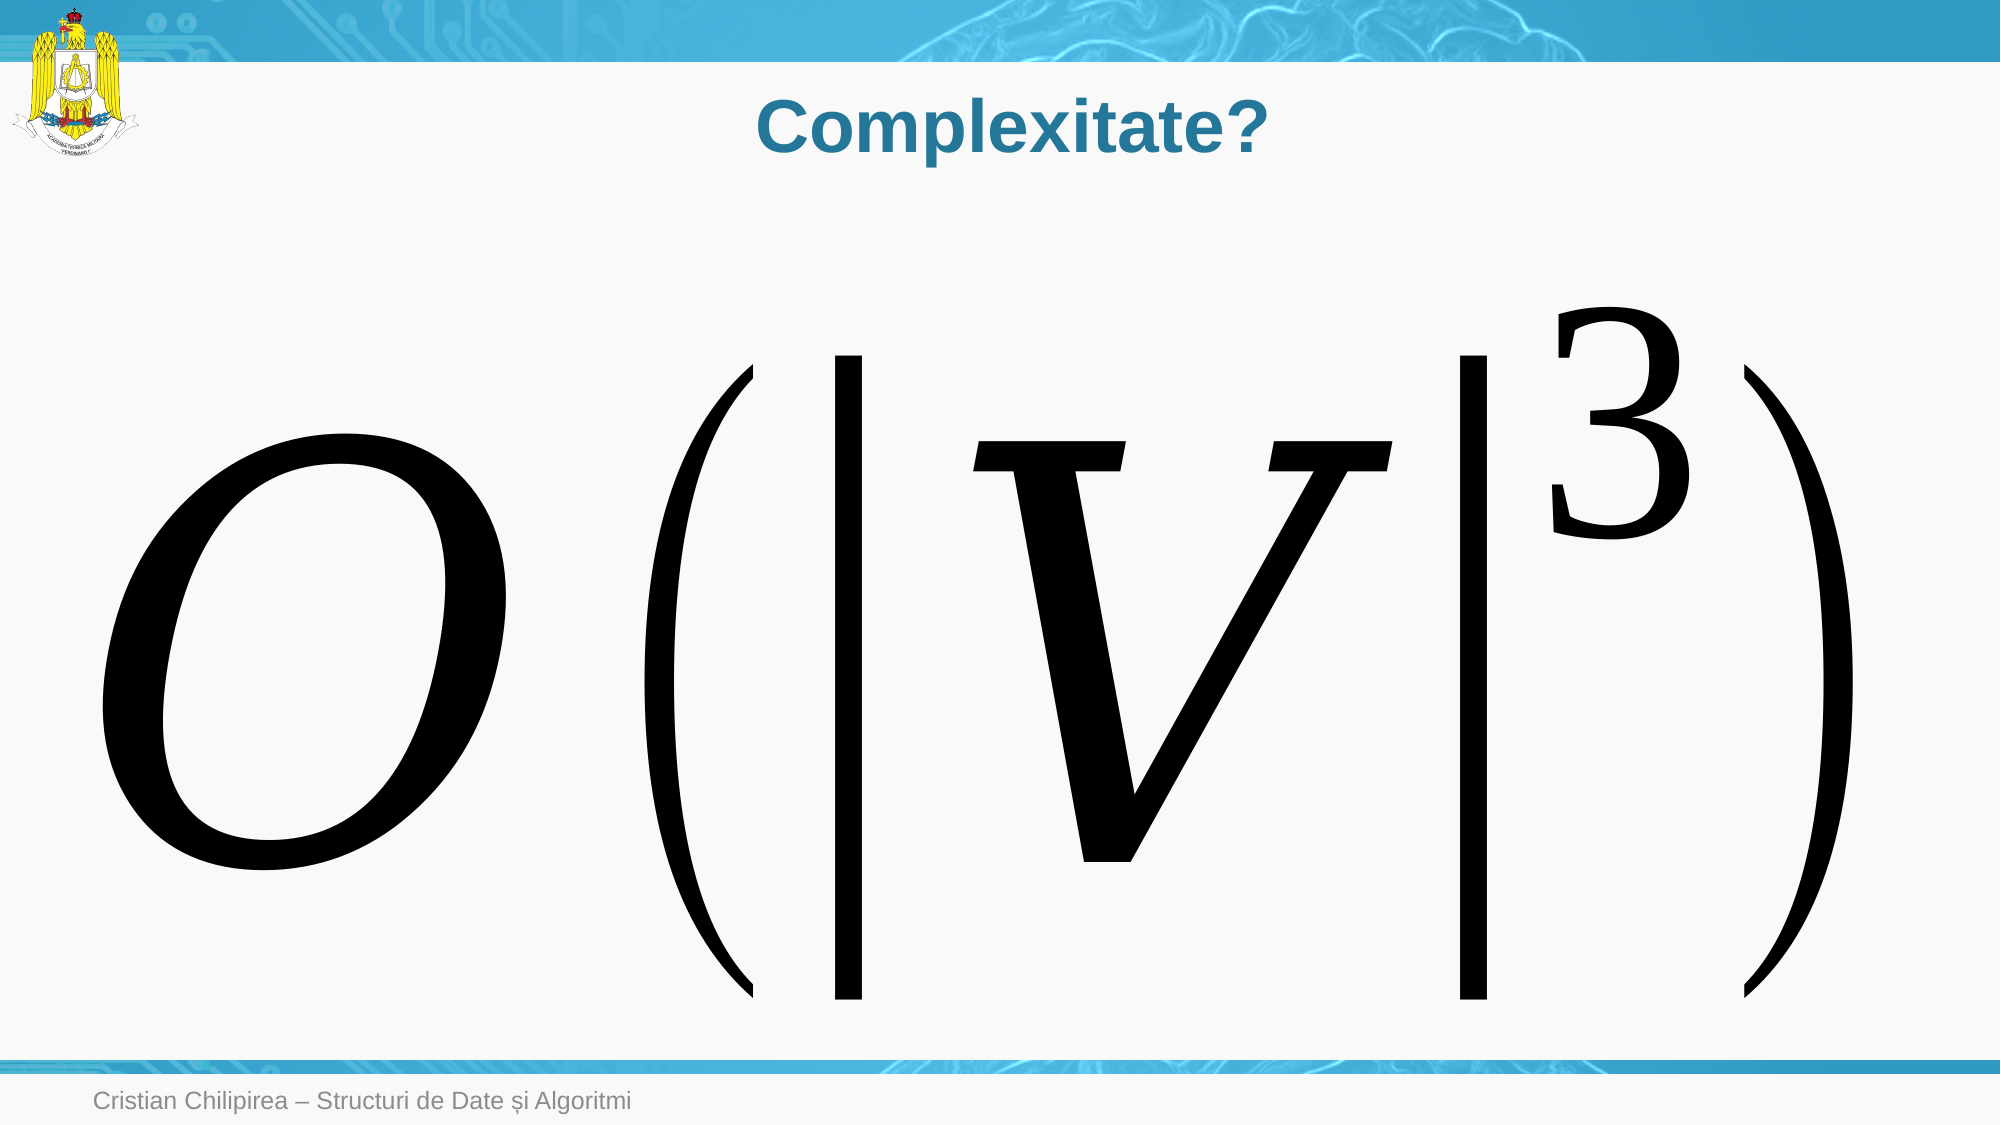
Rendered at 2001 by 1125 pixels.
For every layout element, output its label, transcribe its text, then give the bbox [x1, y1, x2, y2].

picture [0, 0, 2000, 156]
footer Cristian Chilipirea – Structuri de Date și Algoritmi [77, 1073, 1338, 1125]
title Complexitate? [150, 76, 1876, 180]
picture [0, 1060, 2000, 1074]
